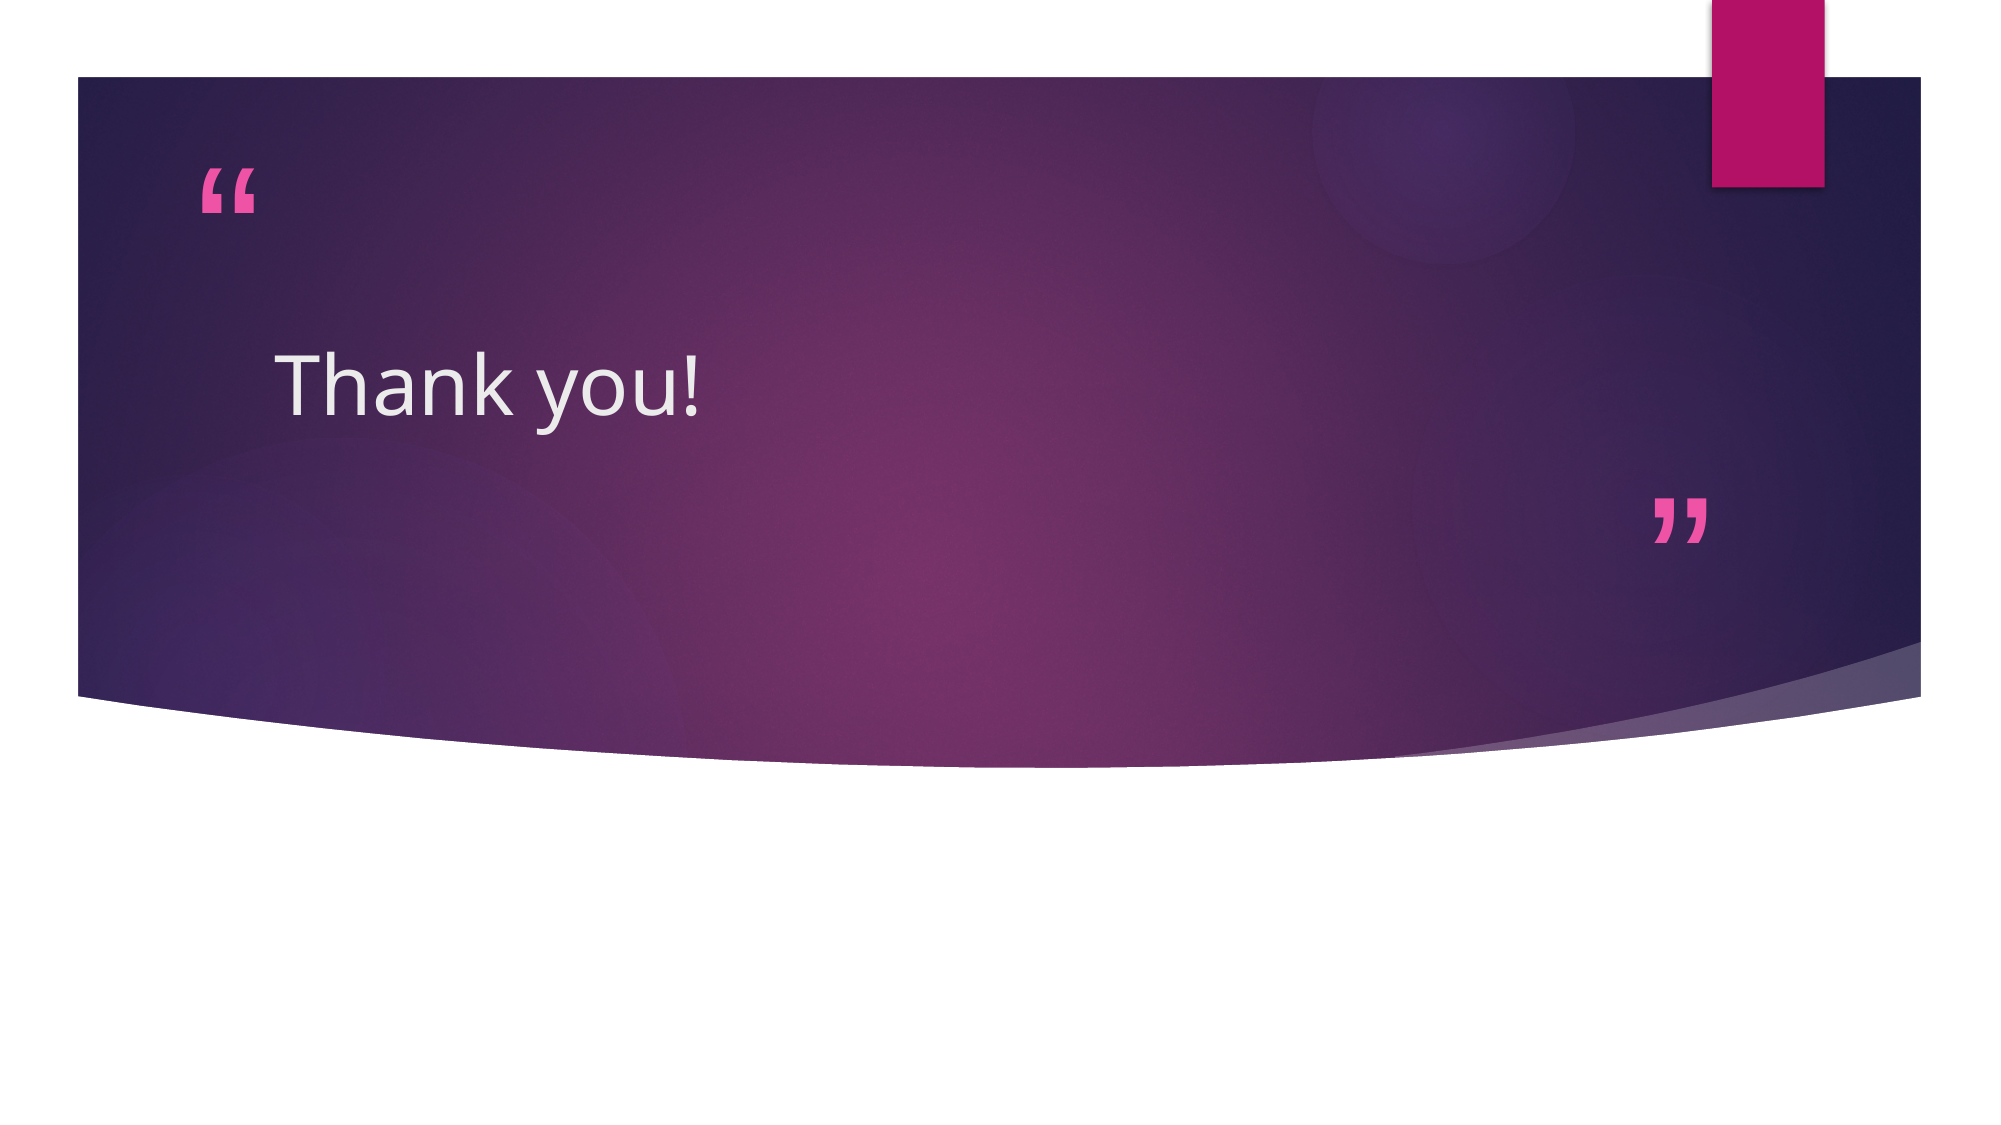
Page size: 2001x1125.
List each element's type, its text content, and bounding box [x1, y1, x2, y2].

title Thank you! [259, 161, 1647, 604]
